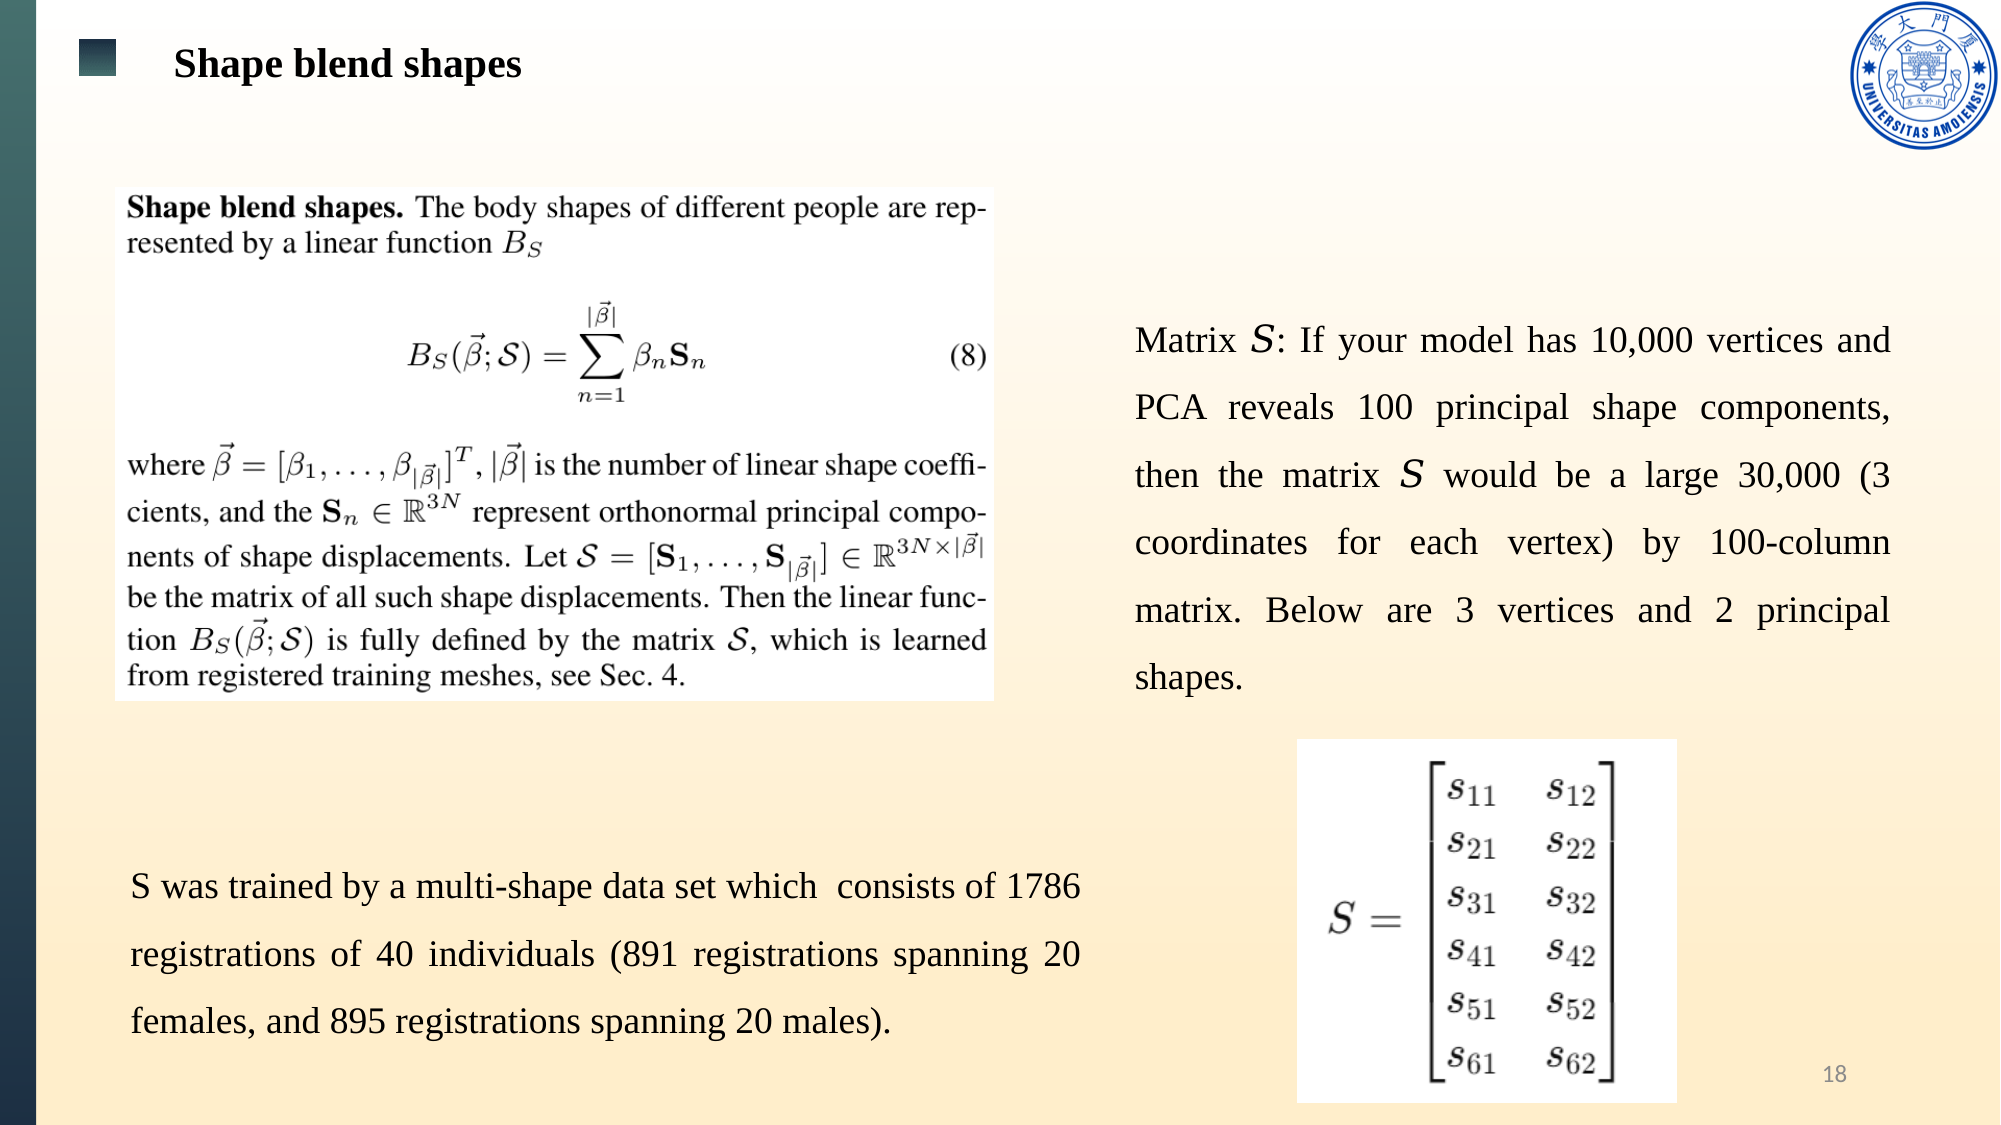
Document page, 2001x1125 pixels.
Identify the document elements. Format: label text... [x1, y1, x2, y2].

text_box Shape blend shapes [159, 28, 1004, 94]
text_box [0, 0, 37, 1125]
text_box S was trained by a multi-shape data set which consists of 1786 registrations of 40 individuals (891 registrations spanning 20 females, and 895 registrations spanning 20 males). [115, 831, 1097, 1049]
picture [115, 187, 994, 701]
text_box Matrix 𝑆: If your model has 10,000 vertices and PCA reveals 100 principal shape components, then the matrix 𝑆 would be a large 30,000 (3 coordinates for each vertex) by 100-column matrix. Below are 3 vertices and 2 principal shapes. [1120, 284, 1907, 705]
picture [1297, 739, 1677, 1103]
picture [1847, 0, 2000, 152]
picture [79, 39, 116, 76]
slide_number 18 [1677, 1042, 1863, 1103]
